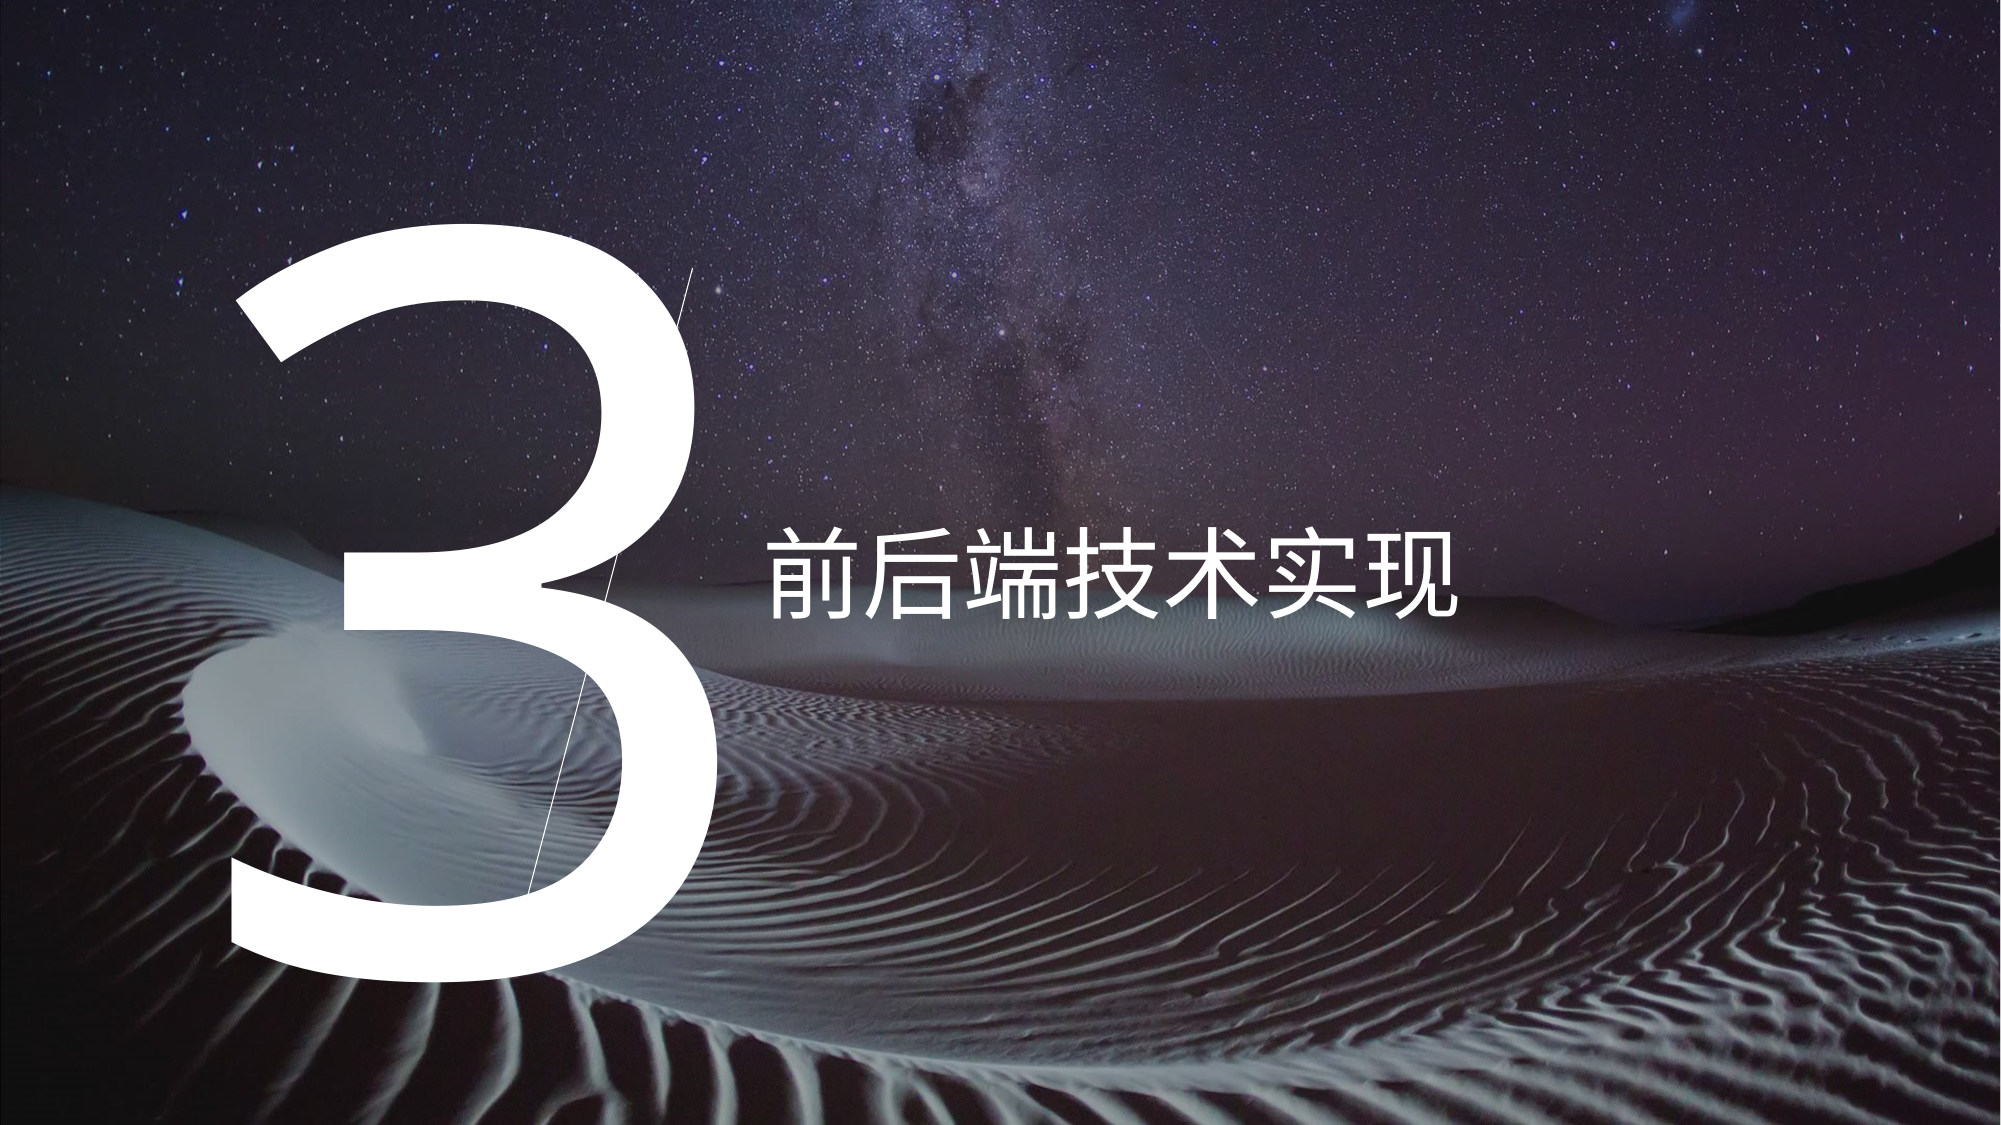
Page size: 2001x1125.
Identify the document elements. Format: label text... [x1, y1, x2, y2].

list 前后端技术实现 [747, 504, 1709, 641]
list 3 [170, 72, 547, 1125]
